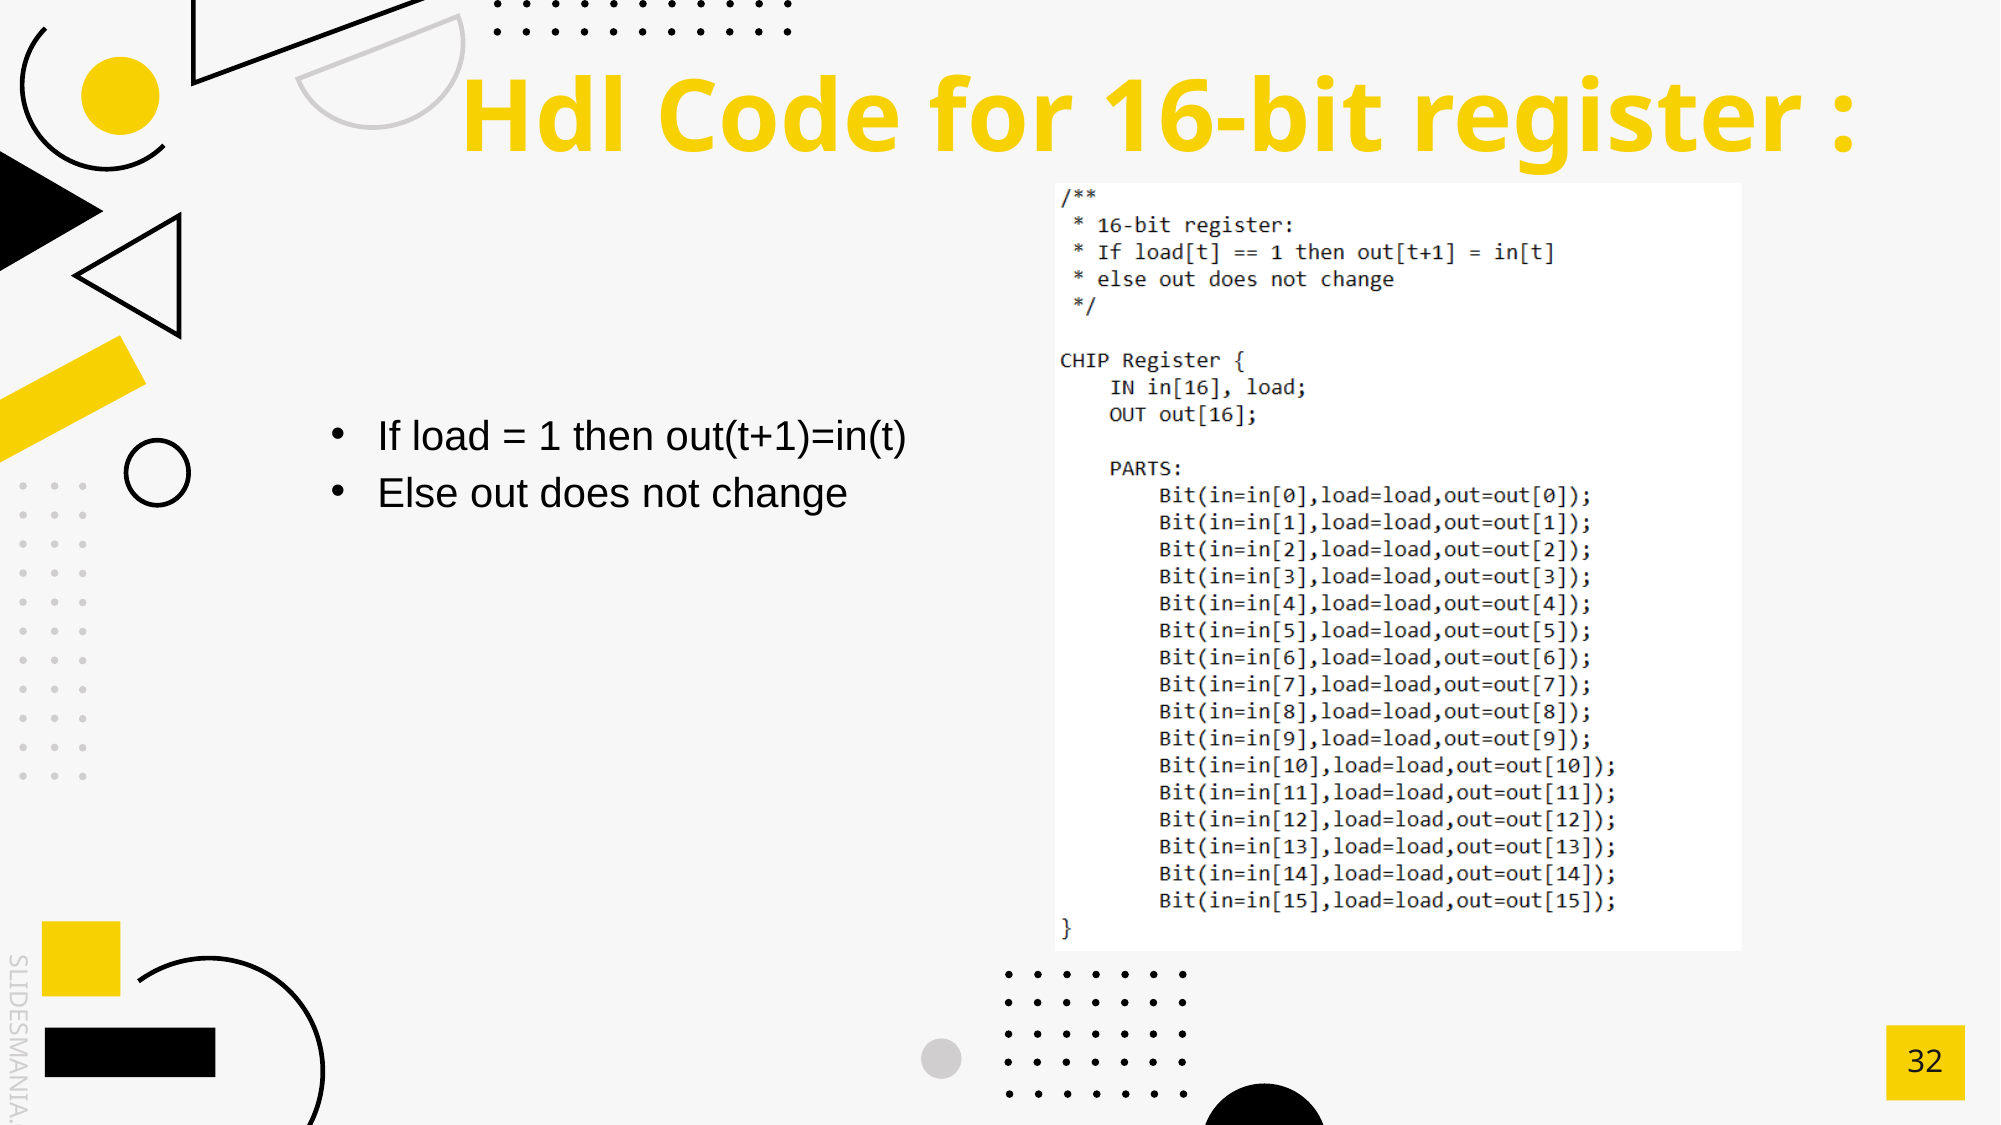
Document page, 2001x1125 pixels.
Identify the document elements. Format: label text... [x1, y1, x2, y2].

picture [1054, 183, 1742, 952]
slide_number 32 [1865, 1019, 1986, 1106]
text_box If load = 1 then out(t+1)=in(t) Else out does not change [315, 393, 1049, 573]
text_box Hdl Code for 16-bit register : [438, 31, 2000, 157]
